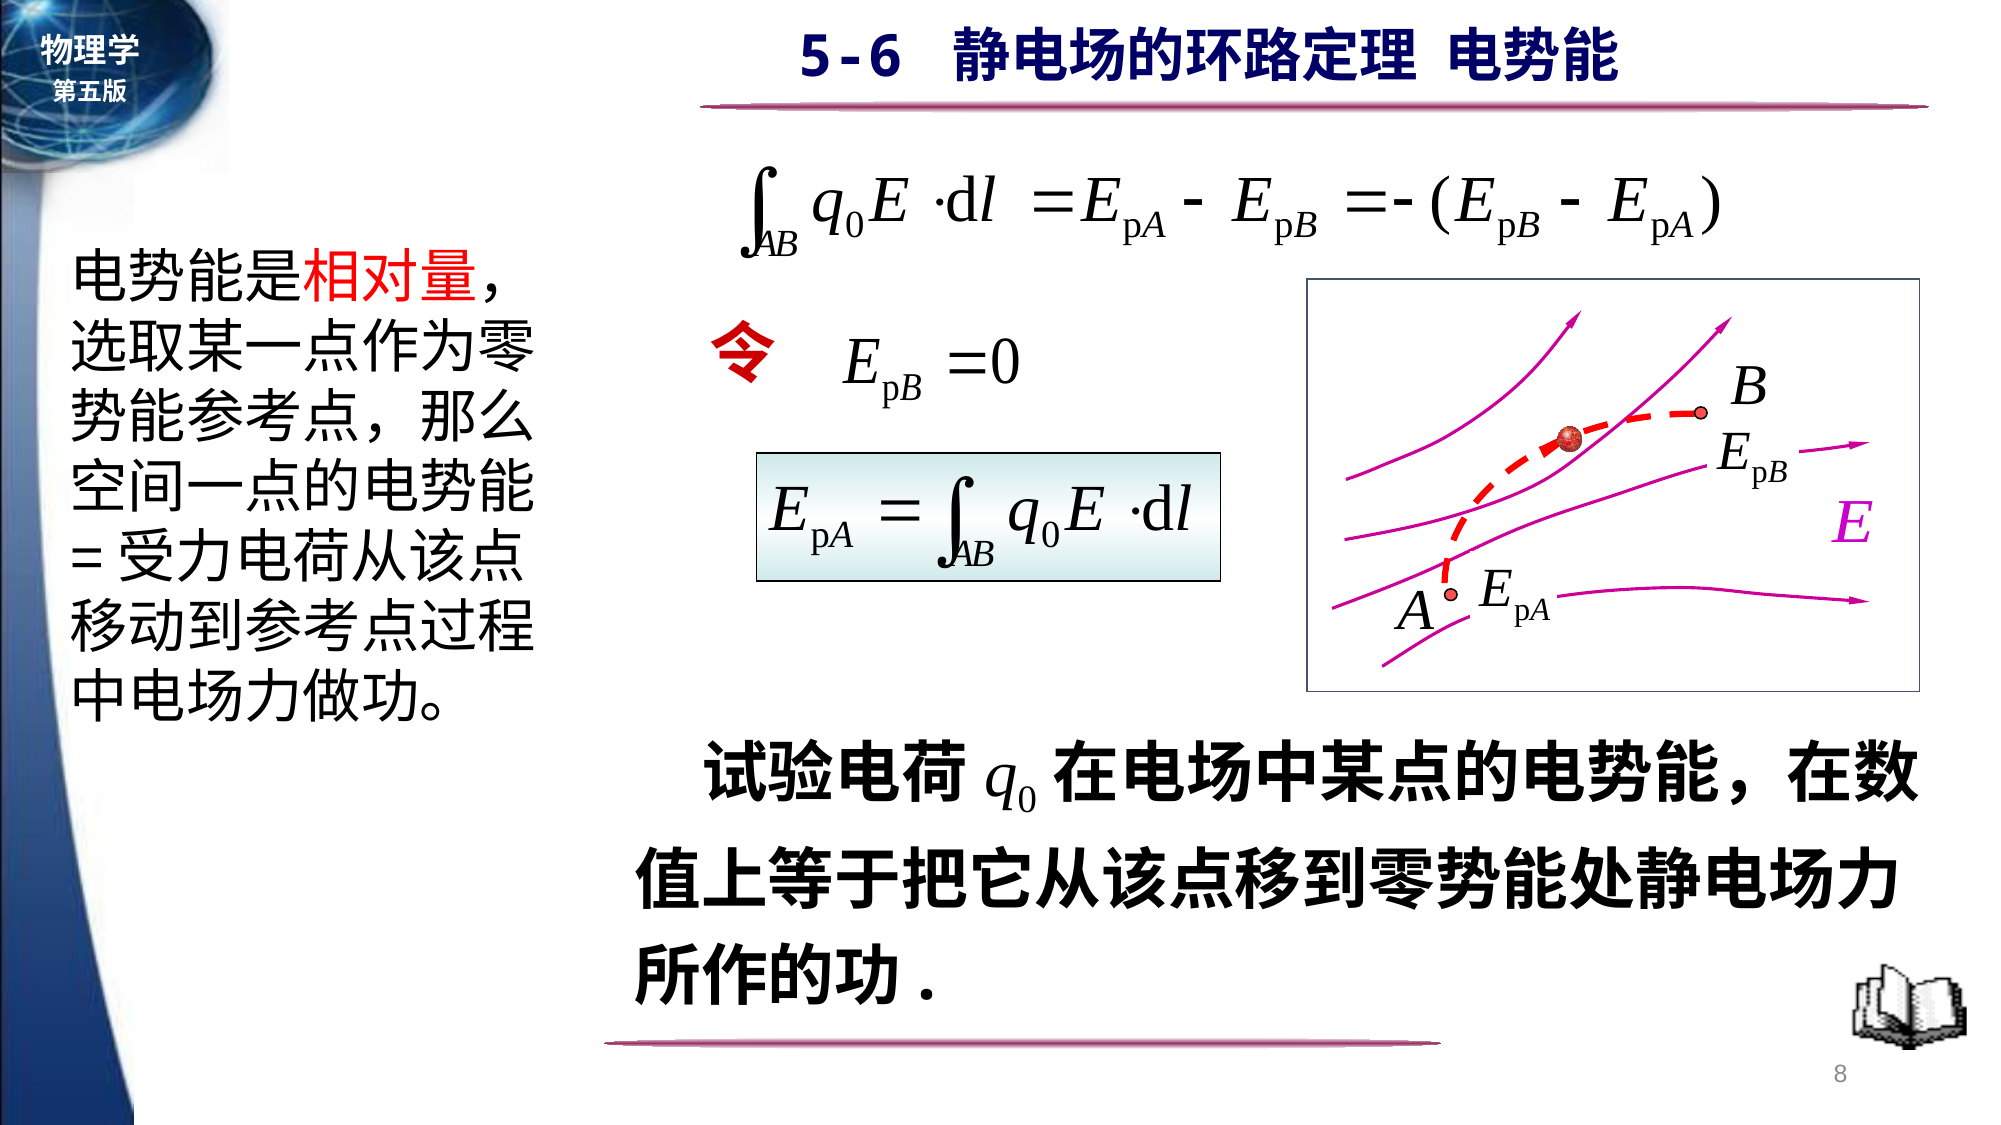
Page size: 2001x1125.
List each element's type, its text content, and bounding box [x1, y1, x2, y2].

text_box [757, 453, 1220, 580]
picture [1850, 962, 1967, 1050]
text_box 试验电荷q0在电场中某点的电势能，在数值上等于把它从该点移到零势能处静电场力所作的功. [619, 703, 1942, 1020]
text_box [719, 144, 1733, 271]
slide_number 8 [1412, 1042, 1863, 1103]
picture [0, 0, 229, 1125]
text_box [1307, 278, 1920, 692]
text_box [832, 316, 1033, 424]
text_box 电势能是相对量，选取某一点作为零势能参考点，那么空间一点的电势能=受力电荷从该点移动到参考点过程中电场力做功。 [54, 231, 570, 737]
text_box 令 [694, 303, 832, 399]
